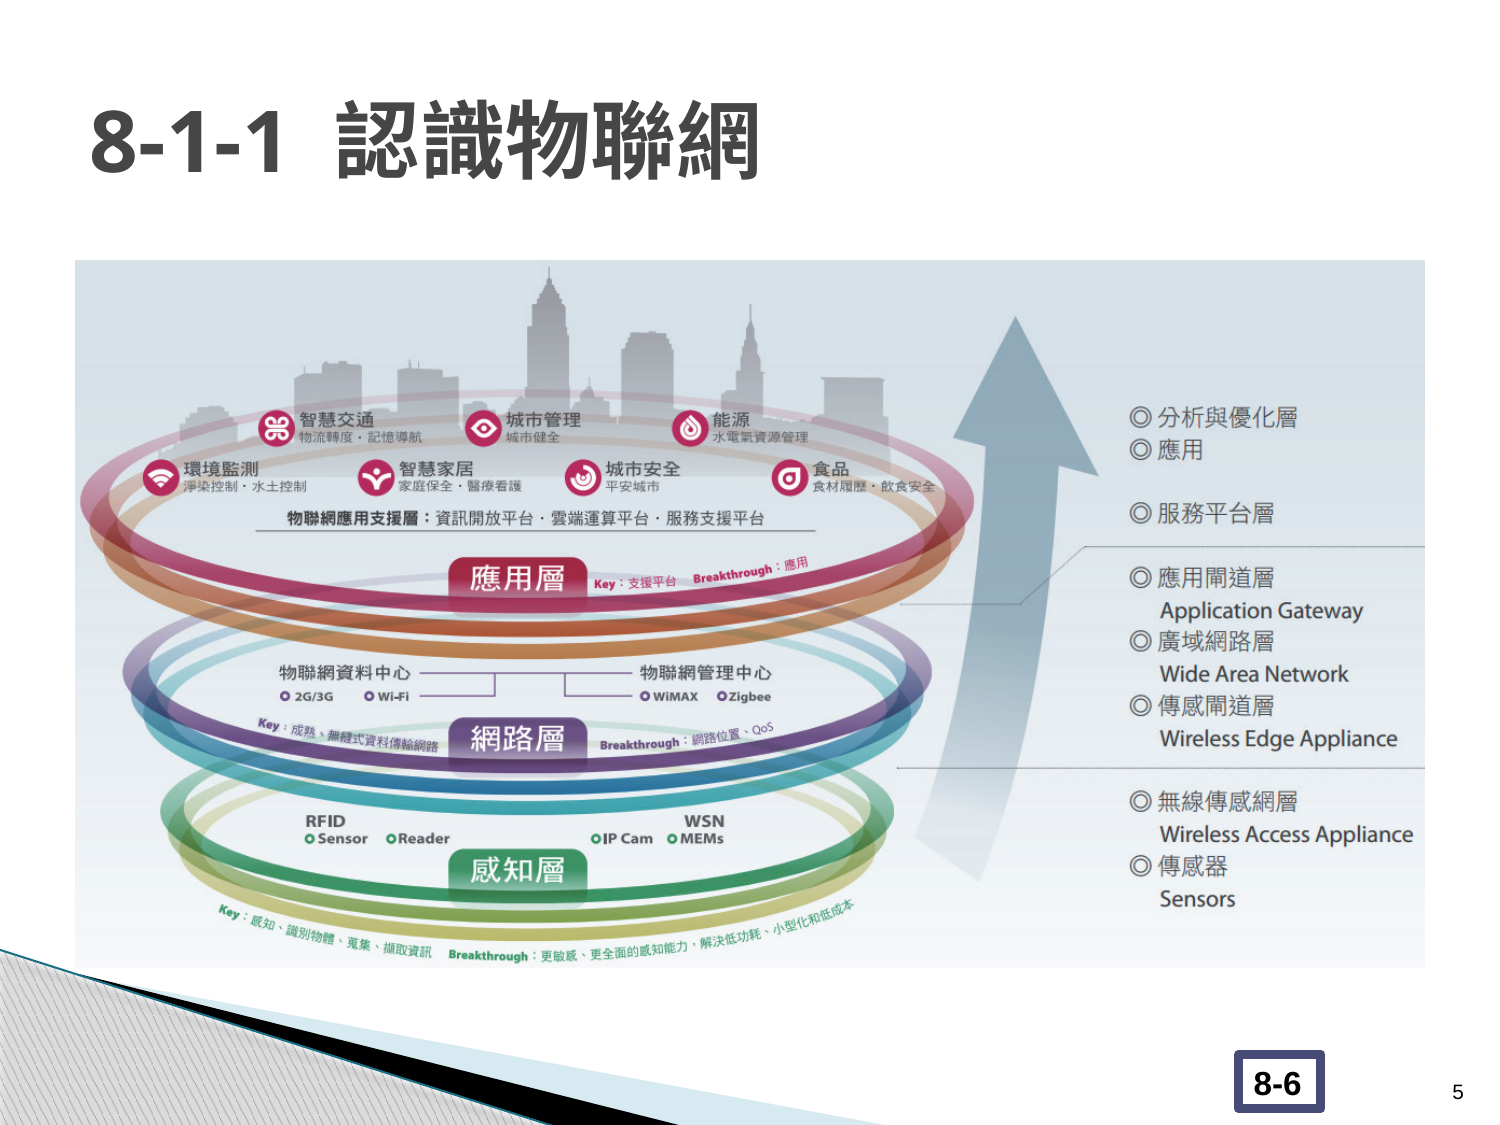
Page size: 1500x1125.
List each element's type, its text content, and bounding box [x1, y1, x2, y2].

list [74, 260, 1426, 969]
slide_number 5 [1418, 1051, 1479, 1112]
title 8-1-1 認識物聯網 [75, 45, 1425, 233]
